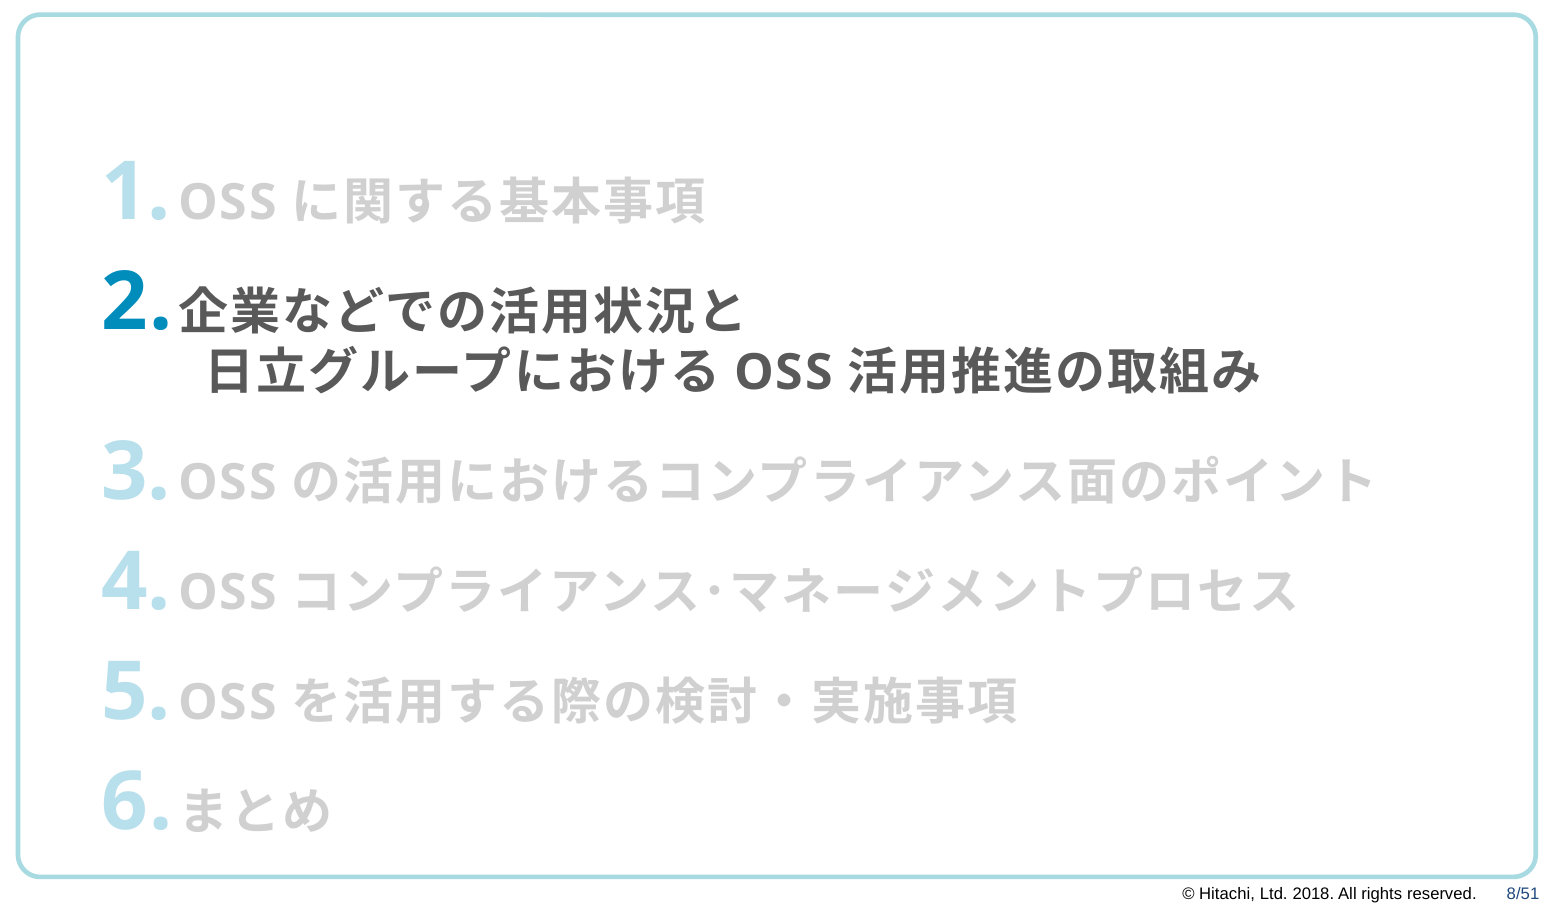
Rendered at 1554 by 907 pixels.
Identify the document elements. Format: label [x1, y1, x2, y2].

text_box [60, 31, 1469, 226]
text_box [60, 411, 1512, 844]
